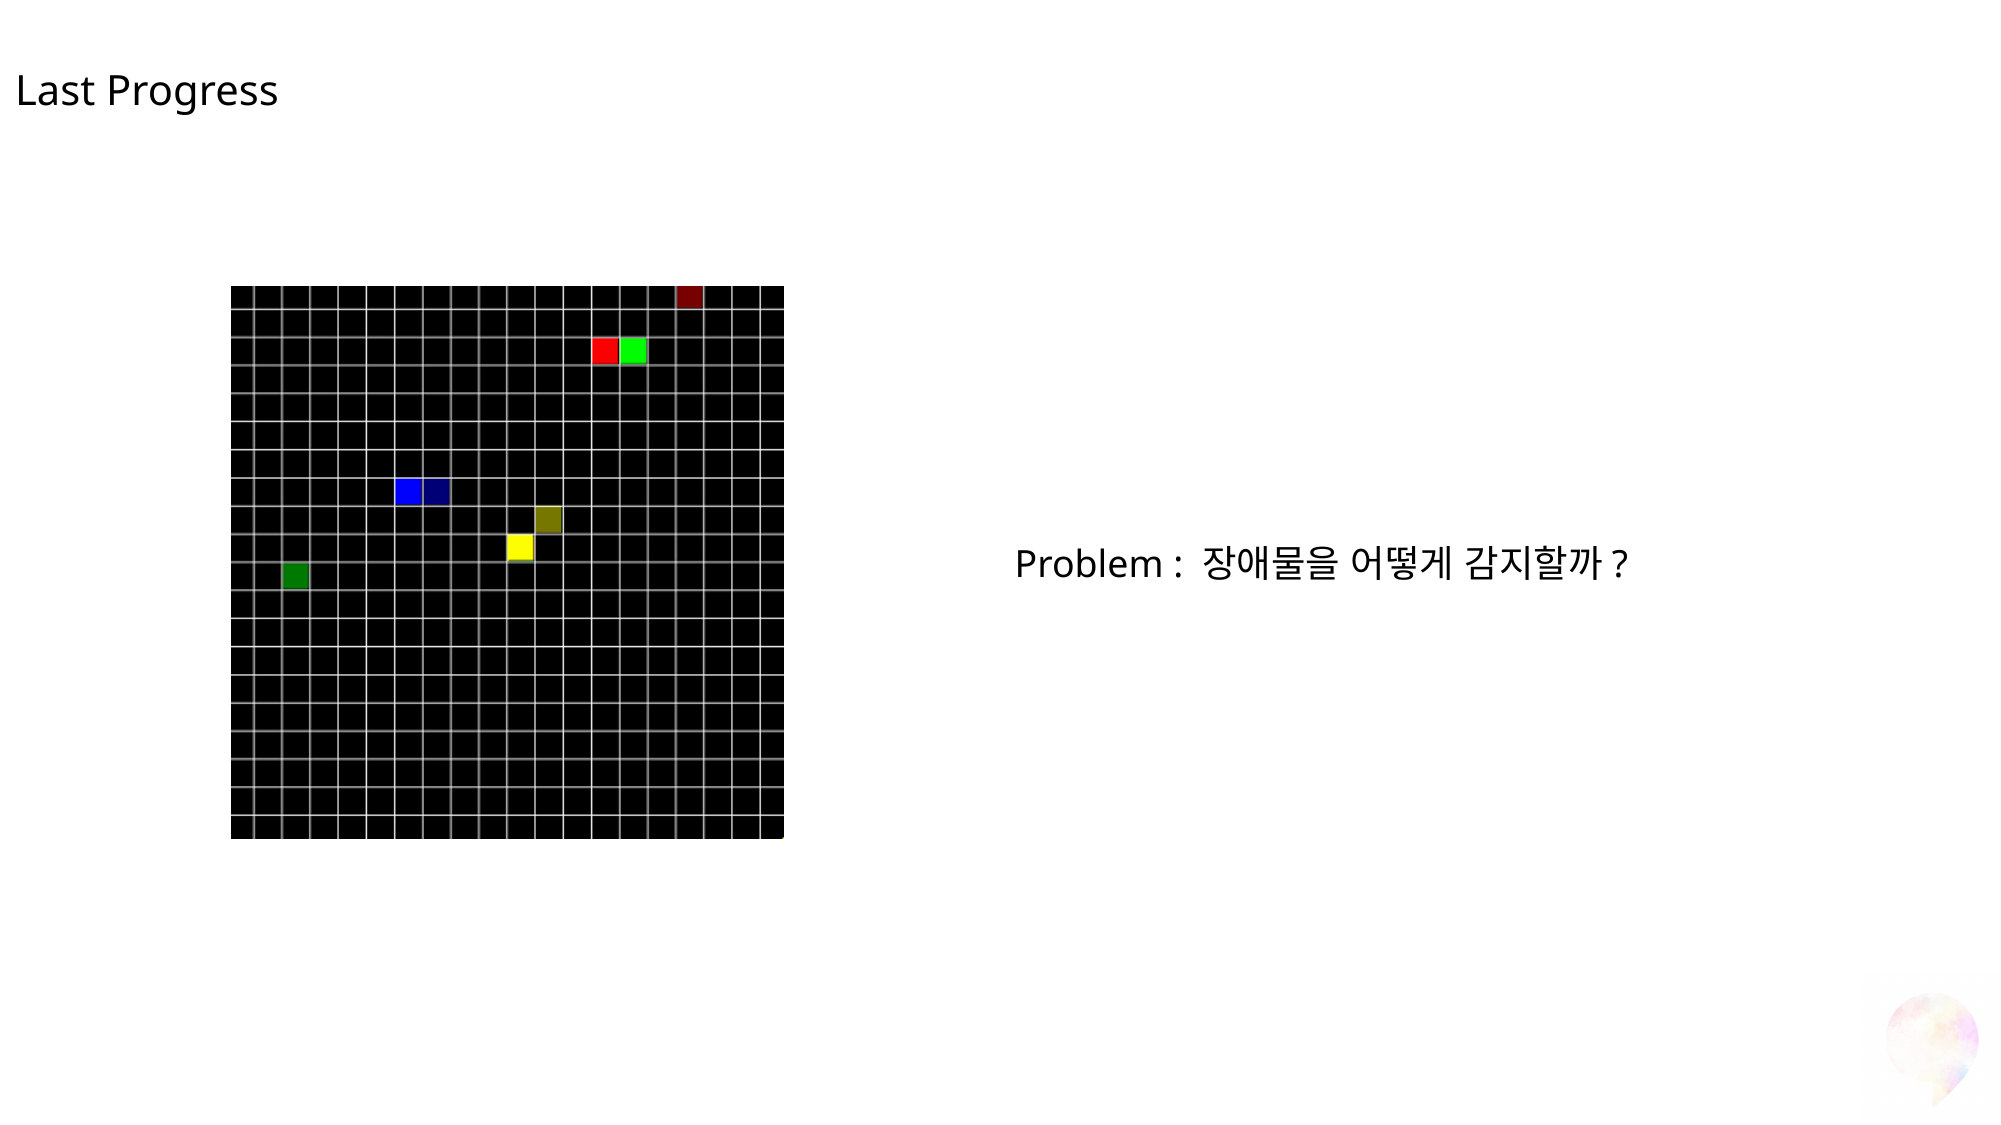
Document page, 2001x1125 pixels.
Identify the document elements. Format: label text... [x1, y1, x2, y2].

text_box Problem : 장애물을 어떻게 감지할까? [999, 532, 1684, 592]
title Last Progress [0, 0, 744, 184]
picture [231, 286, 784, 839]
picture [1861, 973, 2000, 1125]
